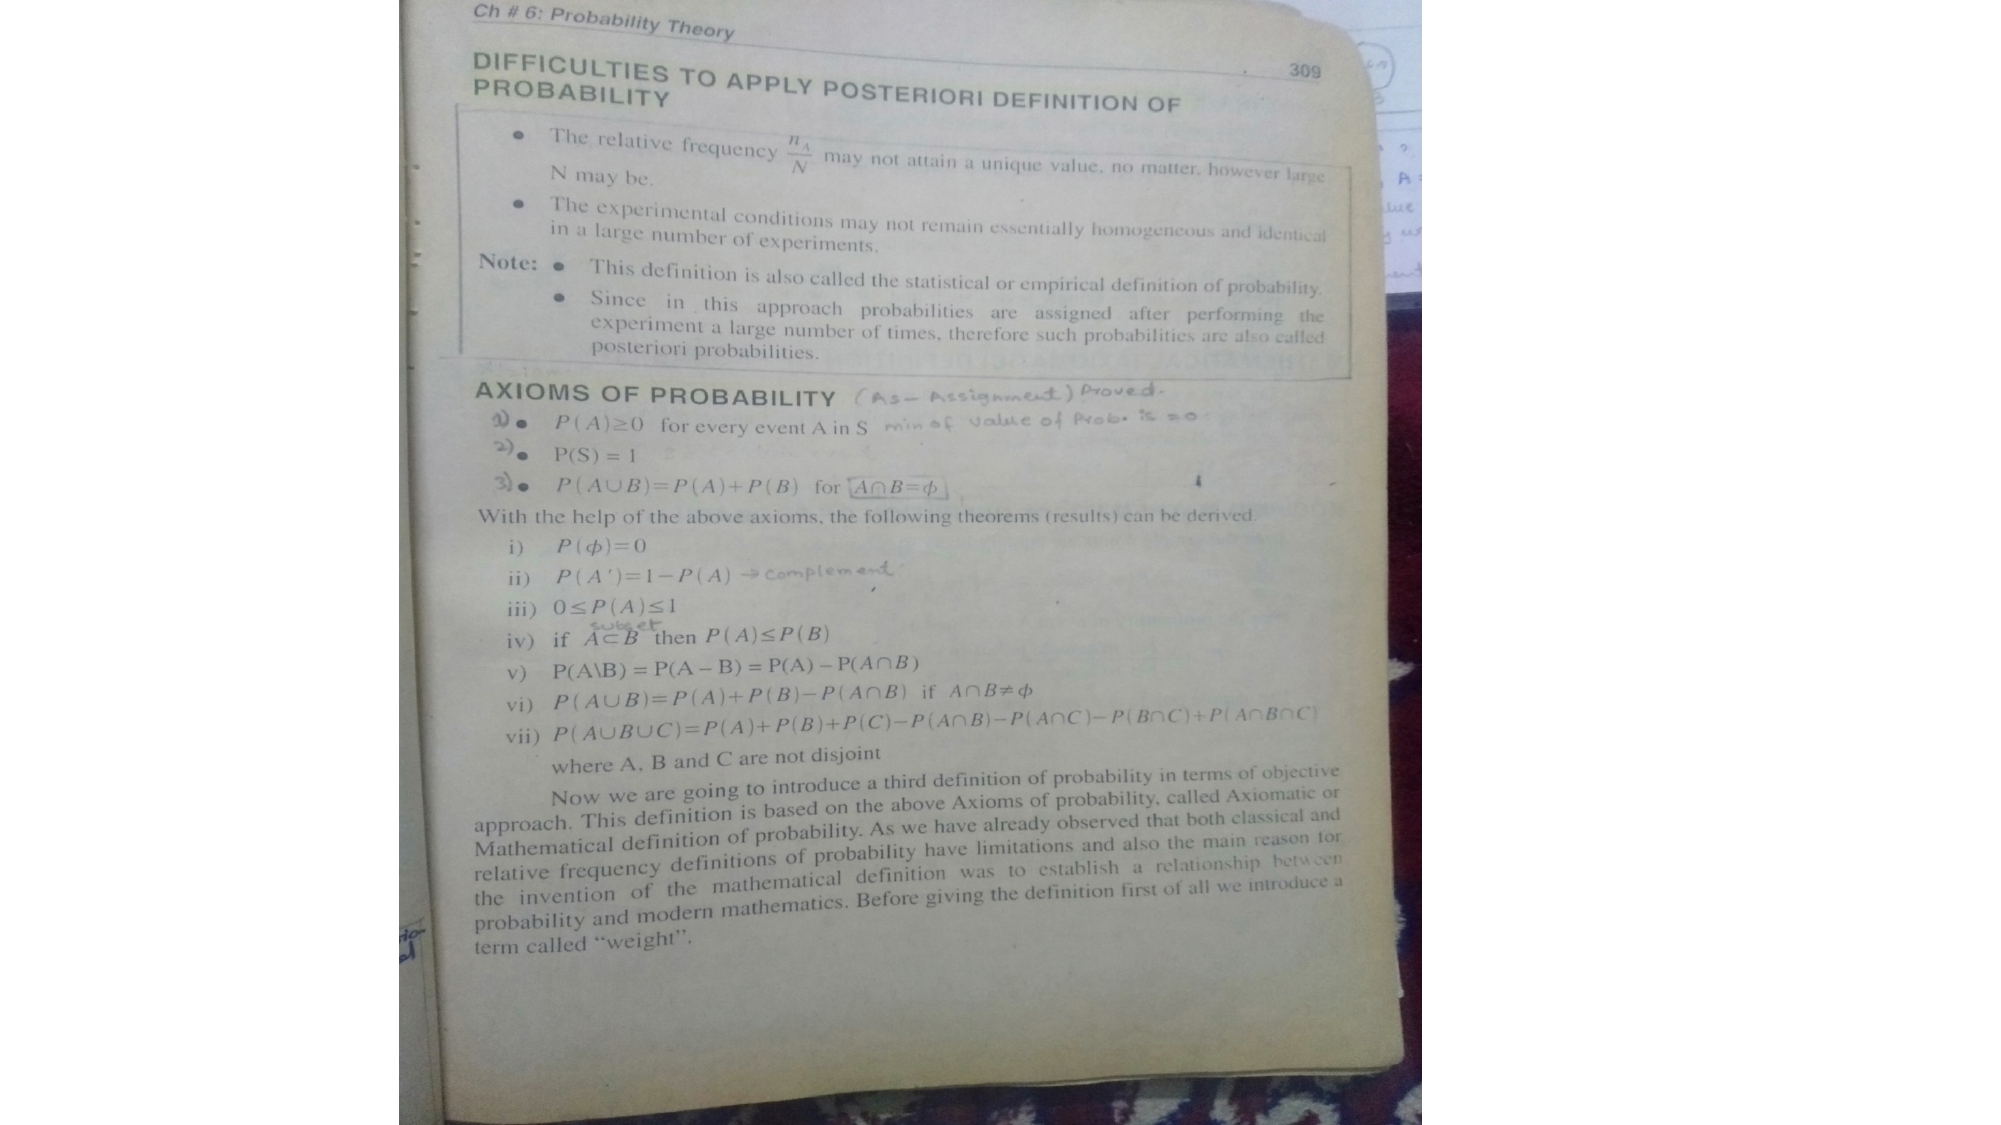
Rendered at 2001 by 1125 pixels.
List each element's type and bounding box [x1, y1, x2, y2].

picture [399, 0, 1422, 1125]
